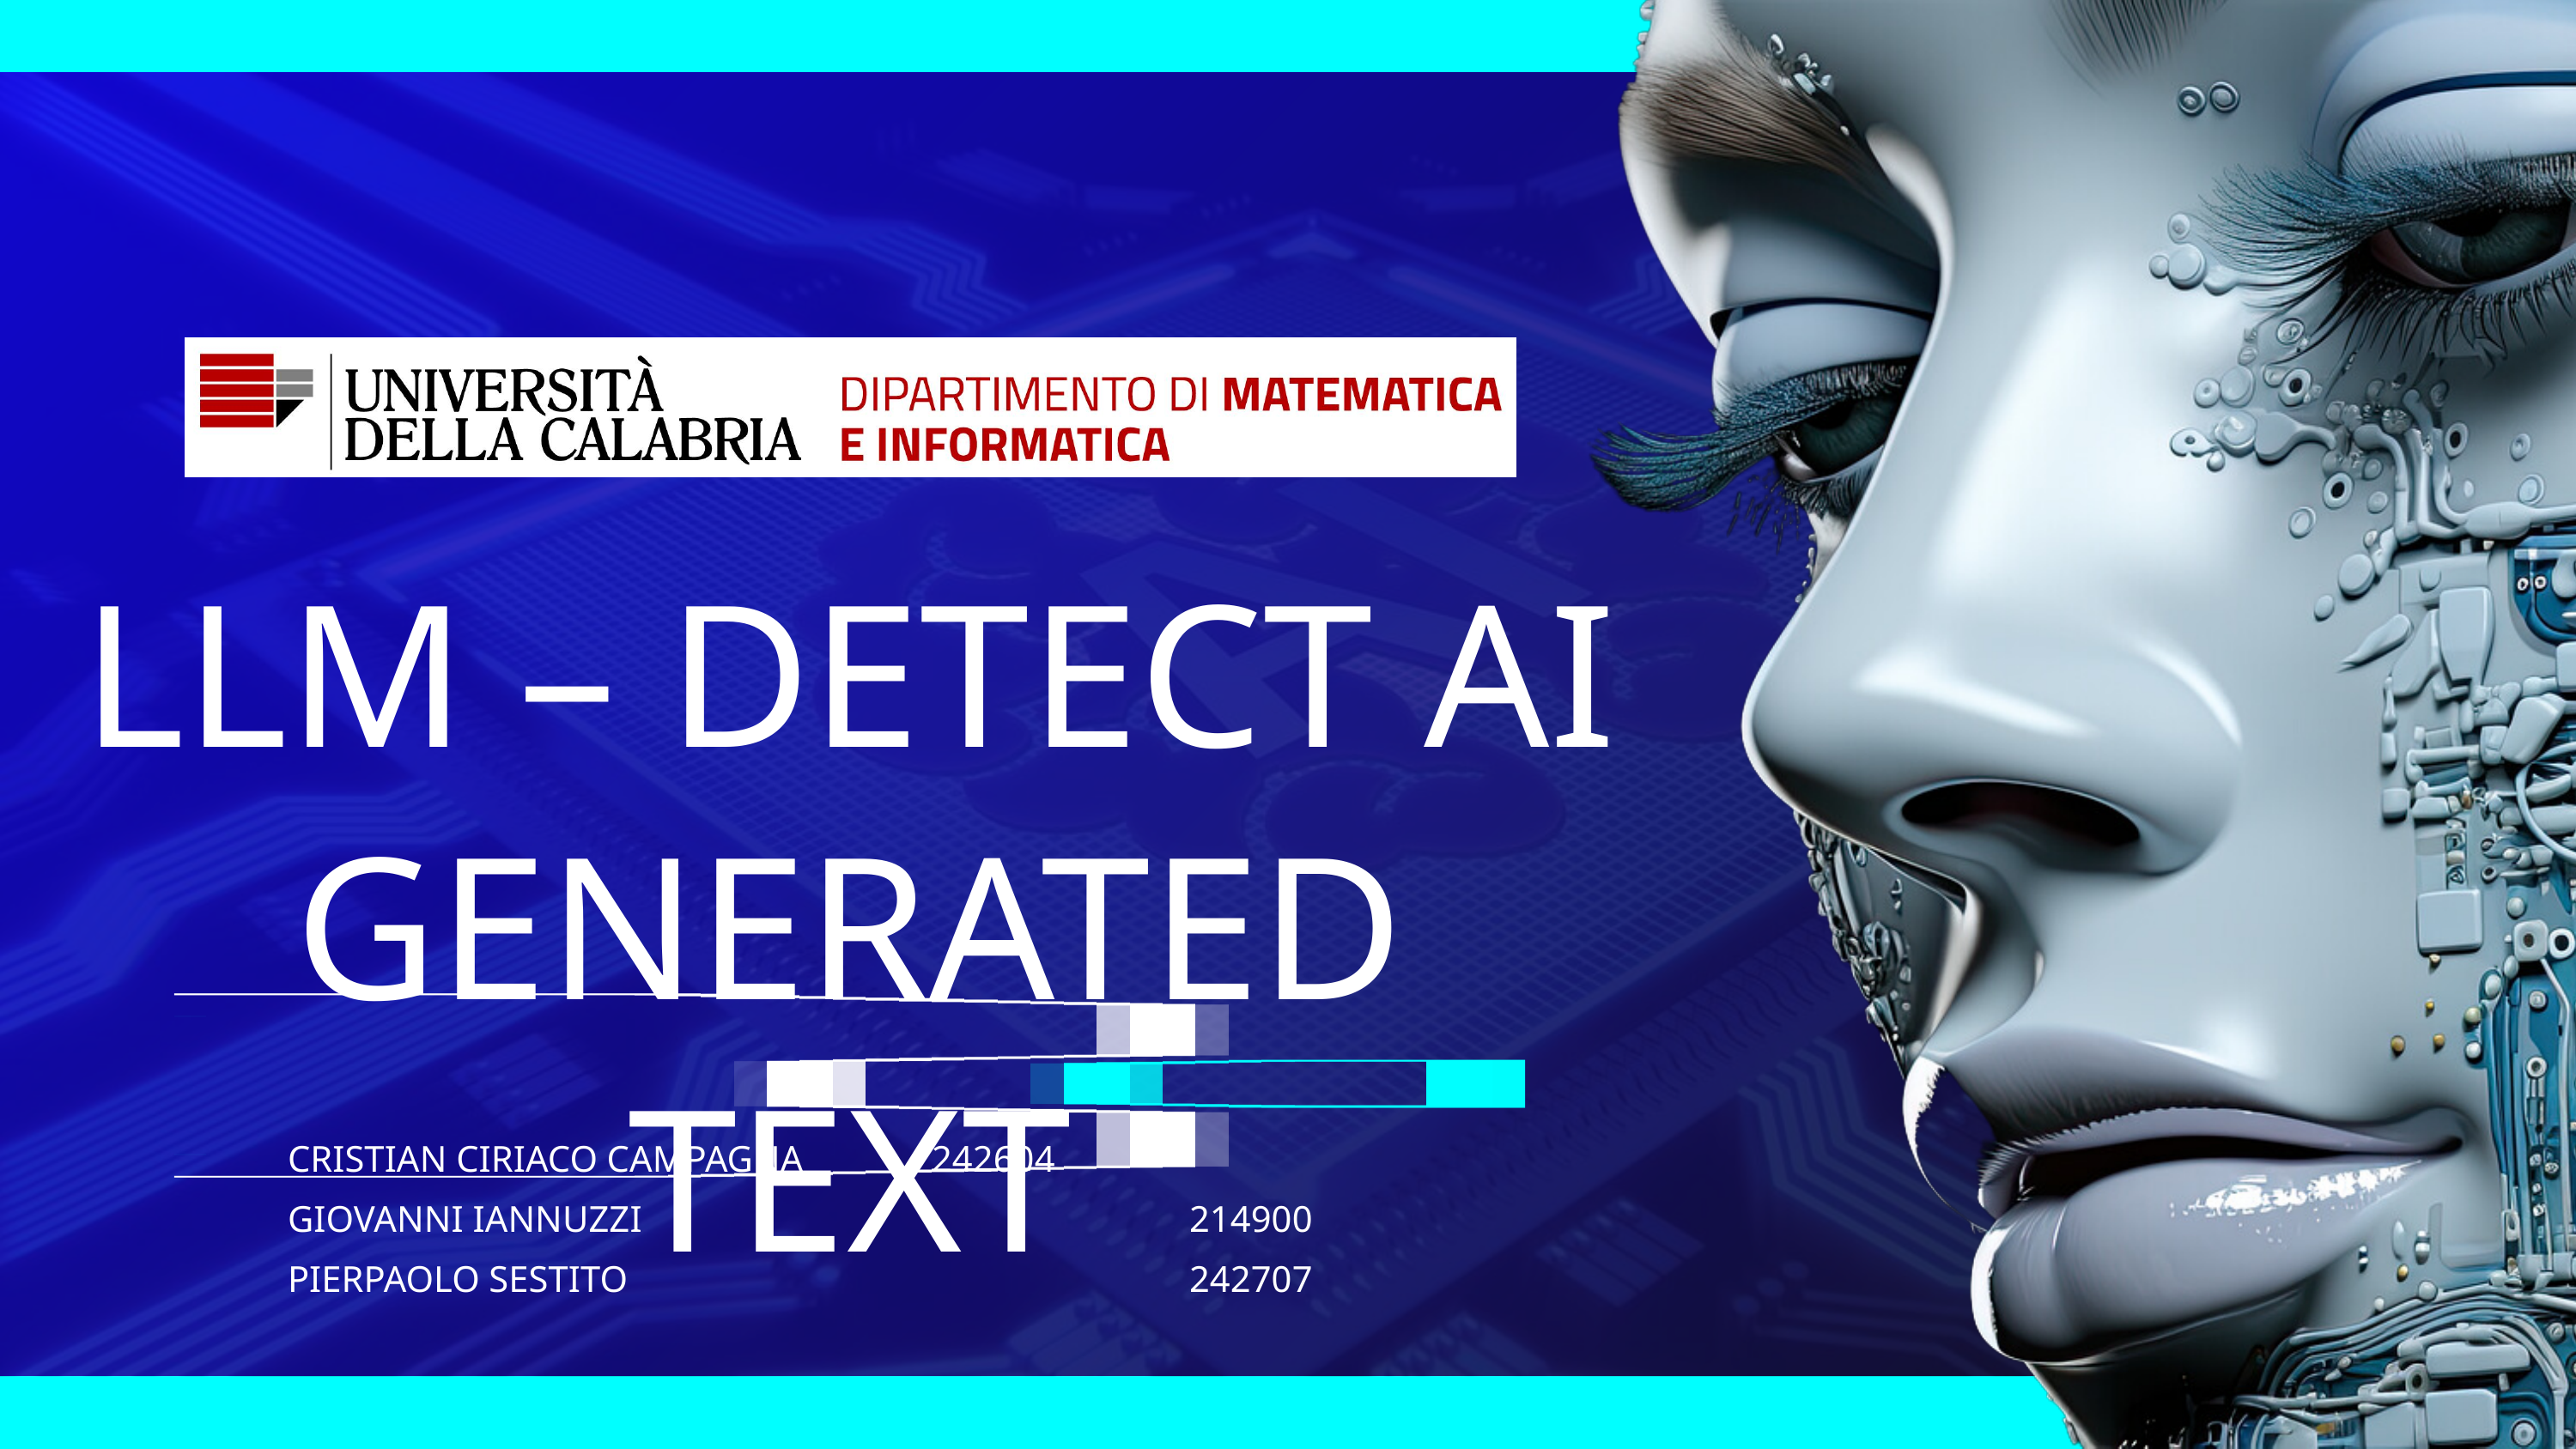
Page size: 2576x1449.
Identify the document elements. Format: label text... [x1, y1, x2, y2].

text_box [1501, 82, 2576, 1349]
text_box [0, 82, 1501, 1349]
text_box LLM – DETECT AI GENERATED TEXT [52, 534, 1648, 1292]
picture [185, 336, 1516, 477]
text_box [0, 1350, 2576, 1449]
text_box CRISTIAN CIRIACO CAMPAGNA 242604 GIOVANNI IANNUZZI 214900 PIERPAOLO SESTITO 242707 [287, 1119, 1546, 1300]
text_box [0, 0, 2576, 73]
